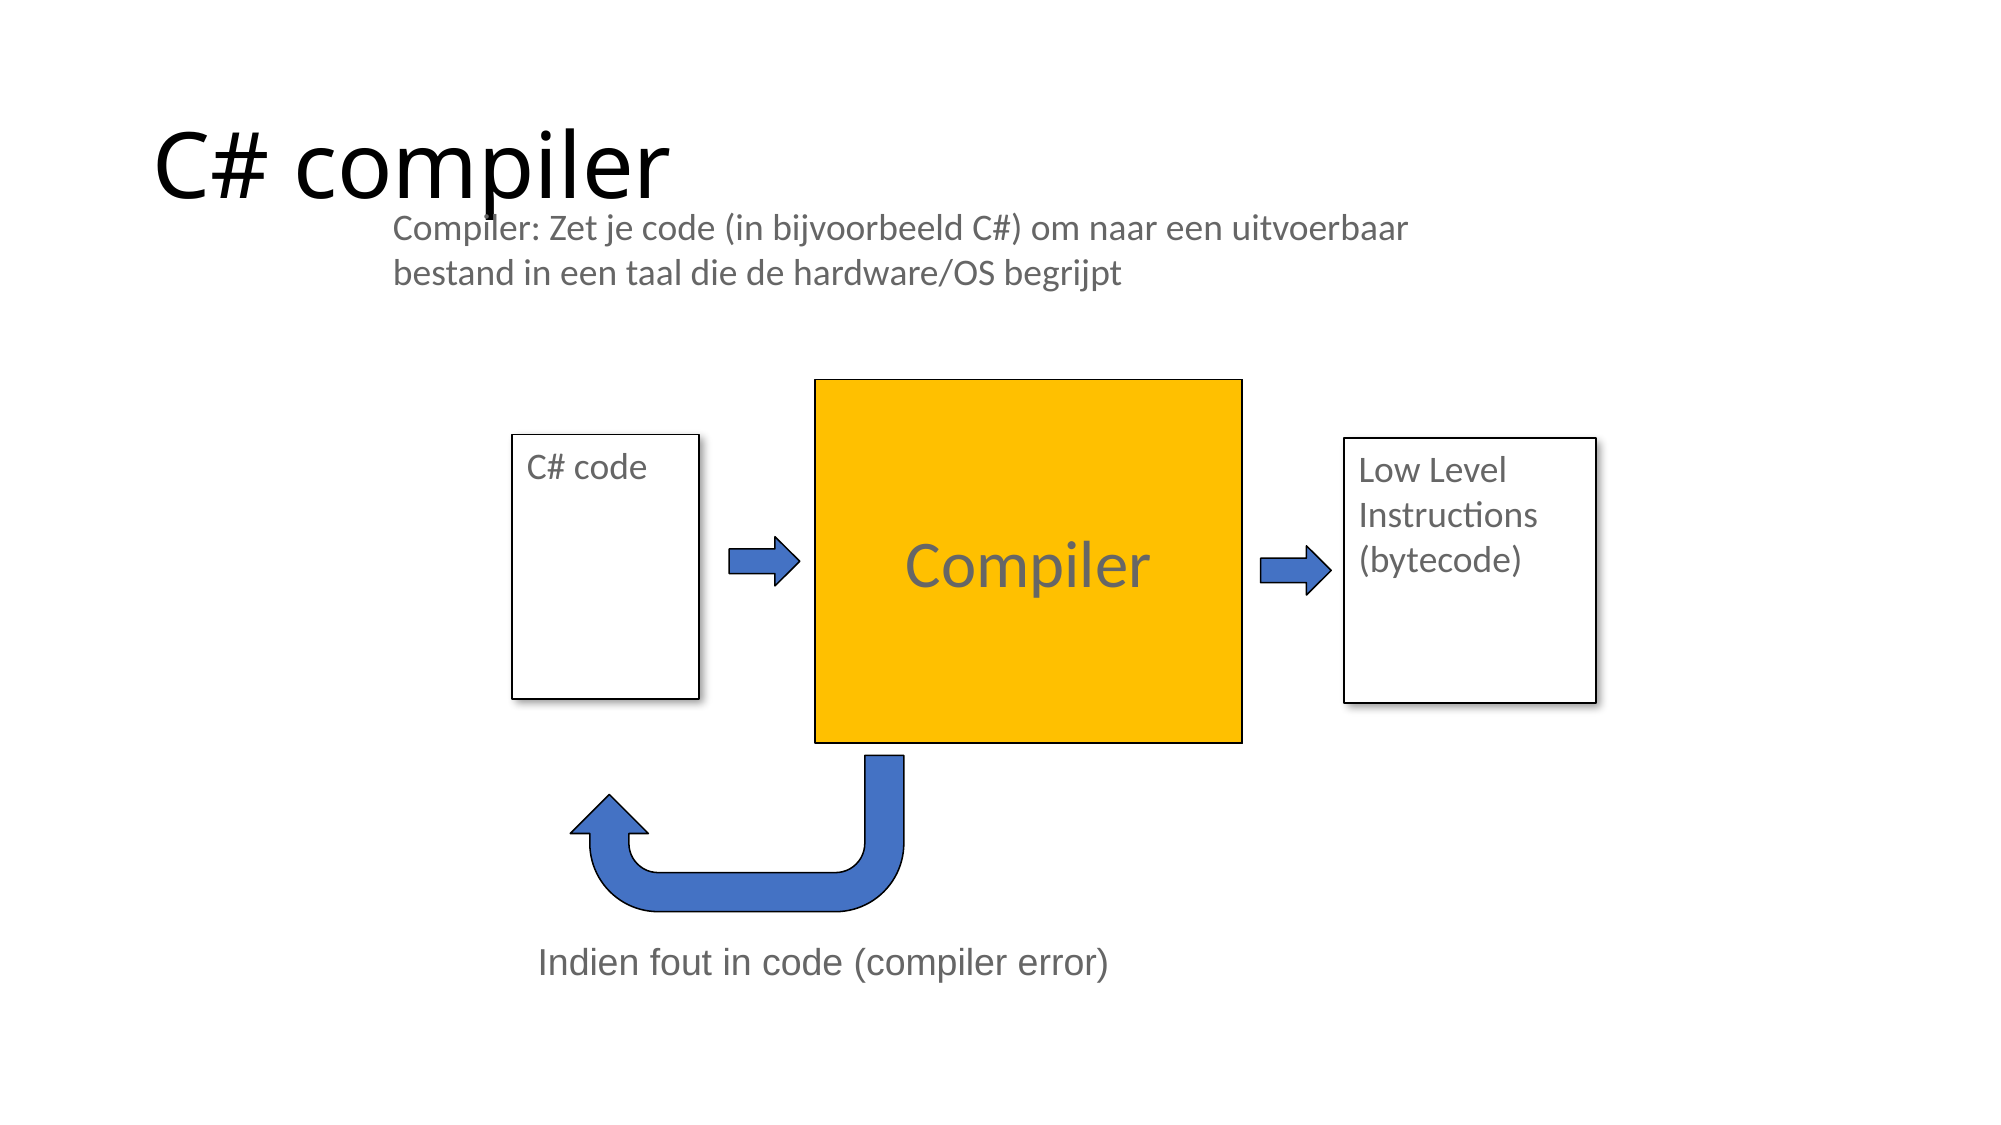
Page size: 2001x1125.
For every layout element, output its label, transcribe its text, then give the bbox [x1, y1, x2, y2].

text_box [729, 536, 800, 586]
title C# compiler [137, 59, 1863, 278]
text_box [570, 755, 904, 912]
text_box Compiler [815, 379, 1243, 743]
text_box Low Level Instructions (bytecode) [1343, 438, 1596, 703]
text_box C# code [512, 434, 700, 699]
text_box [1260, 545, 1332, 596]
text_box Compiler: Zet je code (in bijvoorbeeld C#) om naar een uitvoerbaar bestand in een taal die de hardware/OS begrijpt [378, 195, 1513, 301]
text_box Indien fout in code (compiler error) [522, 930, 1125, 990]
